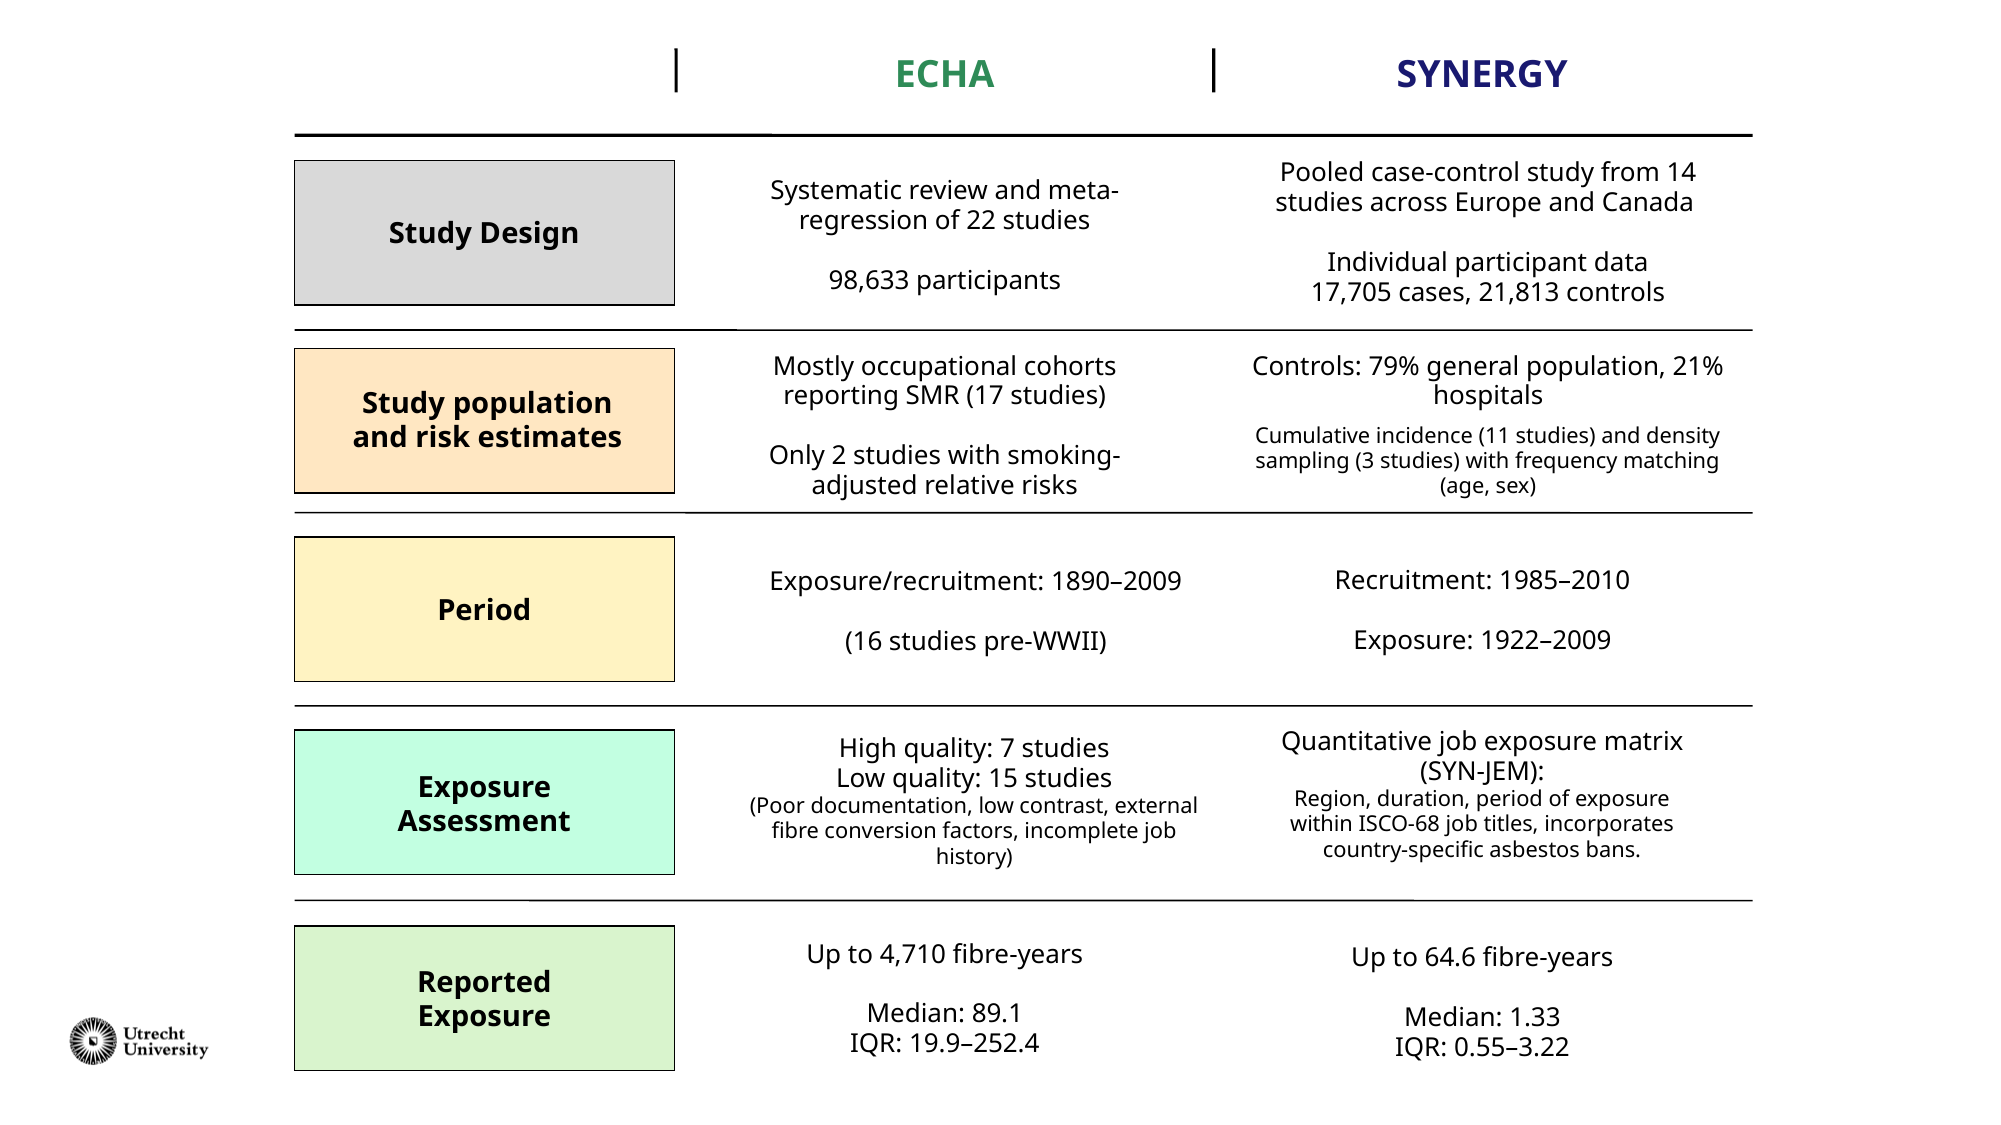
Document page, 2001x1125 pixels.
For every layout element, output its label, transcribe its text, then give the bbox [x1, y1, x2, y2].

text_box Exposure/recruitment: 1890–2009 (16 studies pre-WWII) [703, 565, 1249, 656]
text_box Controls: 79% general population, 21% hospitals Cumulative incidence (11 studies) and density sampling (3 studies) with frequency matching (age, sex) [1248, 350, 1728, 499]
text_box Up to 64.6 fibre-years Median: 1.33 IQR: 0.55–3.22 [1272, 941, 1693, 1062]
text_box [294, 160, 675, 306]
text_box Recruitment: 1985–2010 Exposure: 1922–2009 [1272, 564, 1693, 655]
text_box Pooled case-control study from 14 studies across Europe and Canada Individual participant data 17,705 cases, 21,813 controls [1248, 156, 1728, 307]
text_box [294, 536, 675, 682]
text_box Systematic review and meta-regression of 22 studies 98,633 participants [735, 174, 1155, 295]
text_box Mostly occupational cohorts reporting SMR (17 studies) Only 2 studies with smoking-adjusted relative risks [735, 350, 1155, 501]
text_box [294, 925, 675, 1071]
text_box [294, 348, 675, 494]
text_box ECHA [817, 42, 1072, 95]
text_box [294, 729, 675, 875]
text_box Quantitative job exposure matrix (SYN-JEM): Region, duration, period of exposure within ISCO-68 job titles, incorporates country-specific asbestos bans. [1272, 726, 1693, 862]
text_box High quality: 7 studies Low quality: 15 studies (Poor documentation, low contrast, external fibre conversion factors, incomplete job history) [735, 733, 1214, 869]
text_box SYNERGY [1355, 42, 1610, 95]
text_box Up to 4,710 fibre-years Median: 89.1 IQR: 19.9–252.4 [735, 938, 1155, 1059]
picture [30, 984, 314, 1096]
